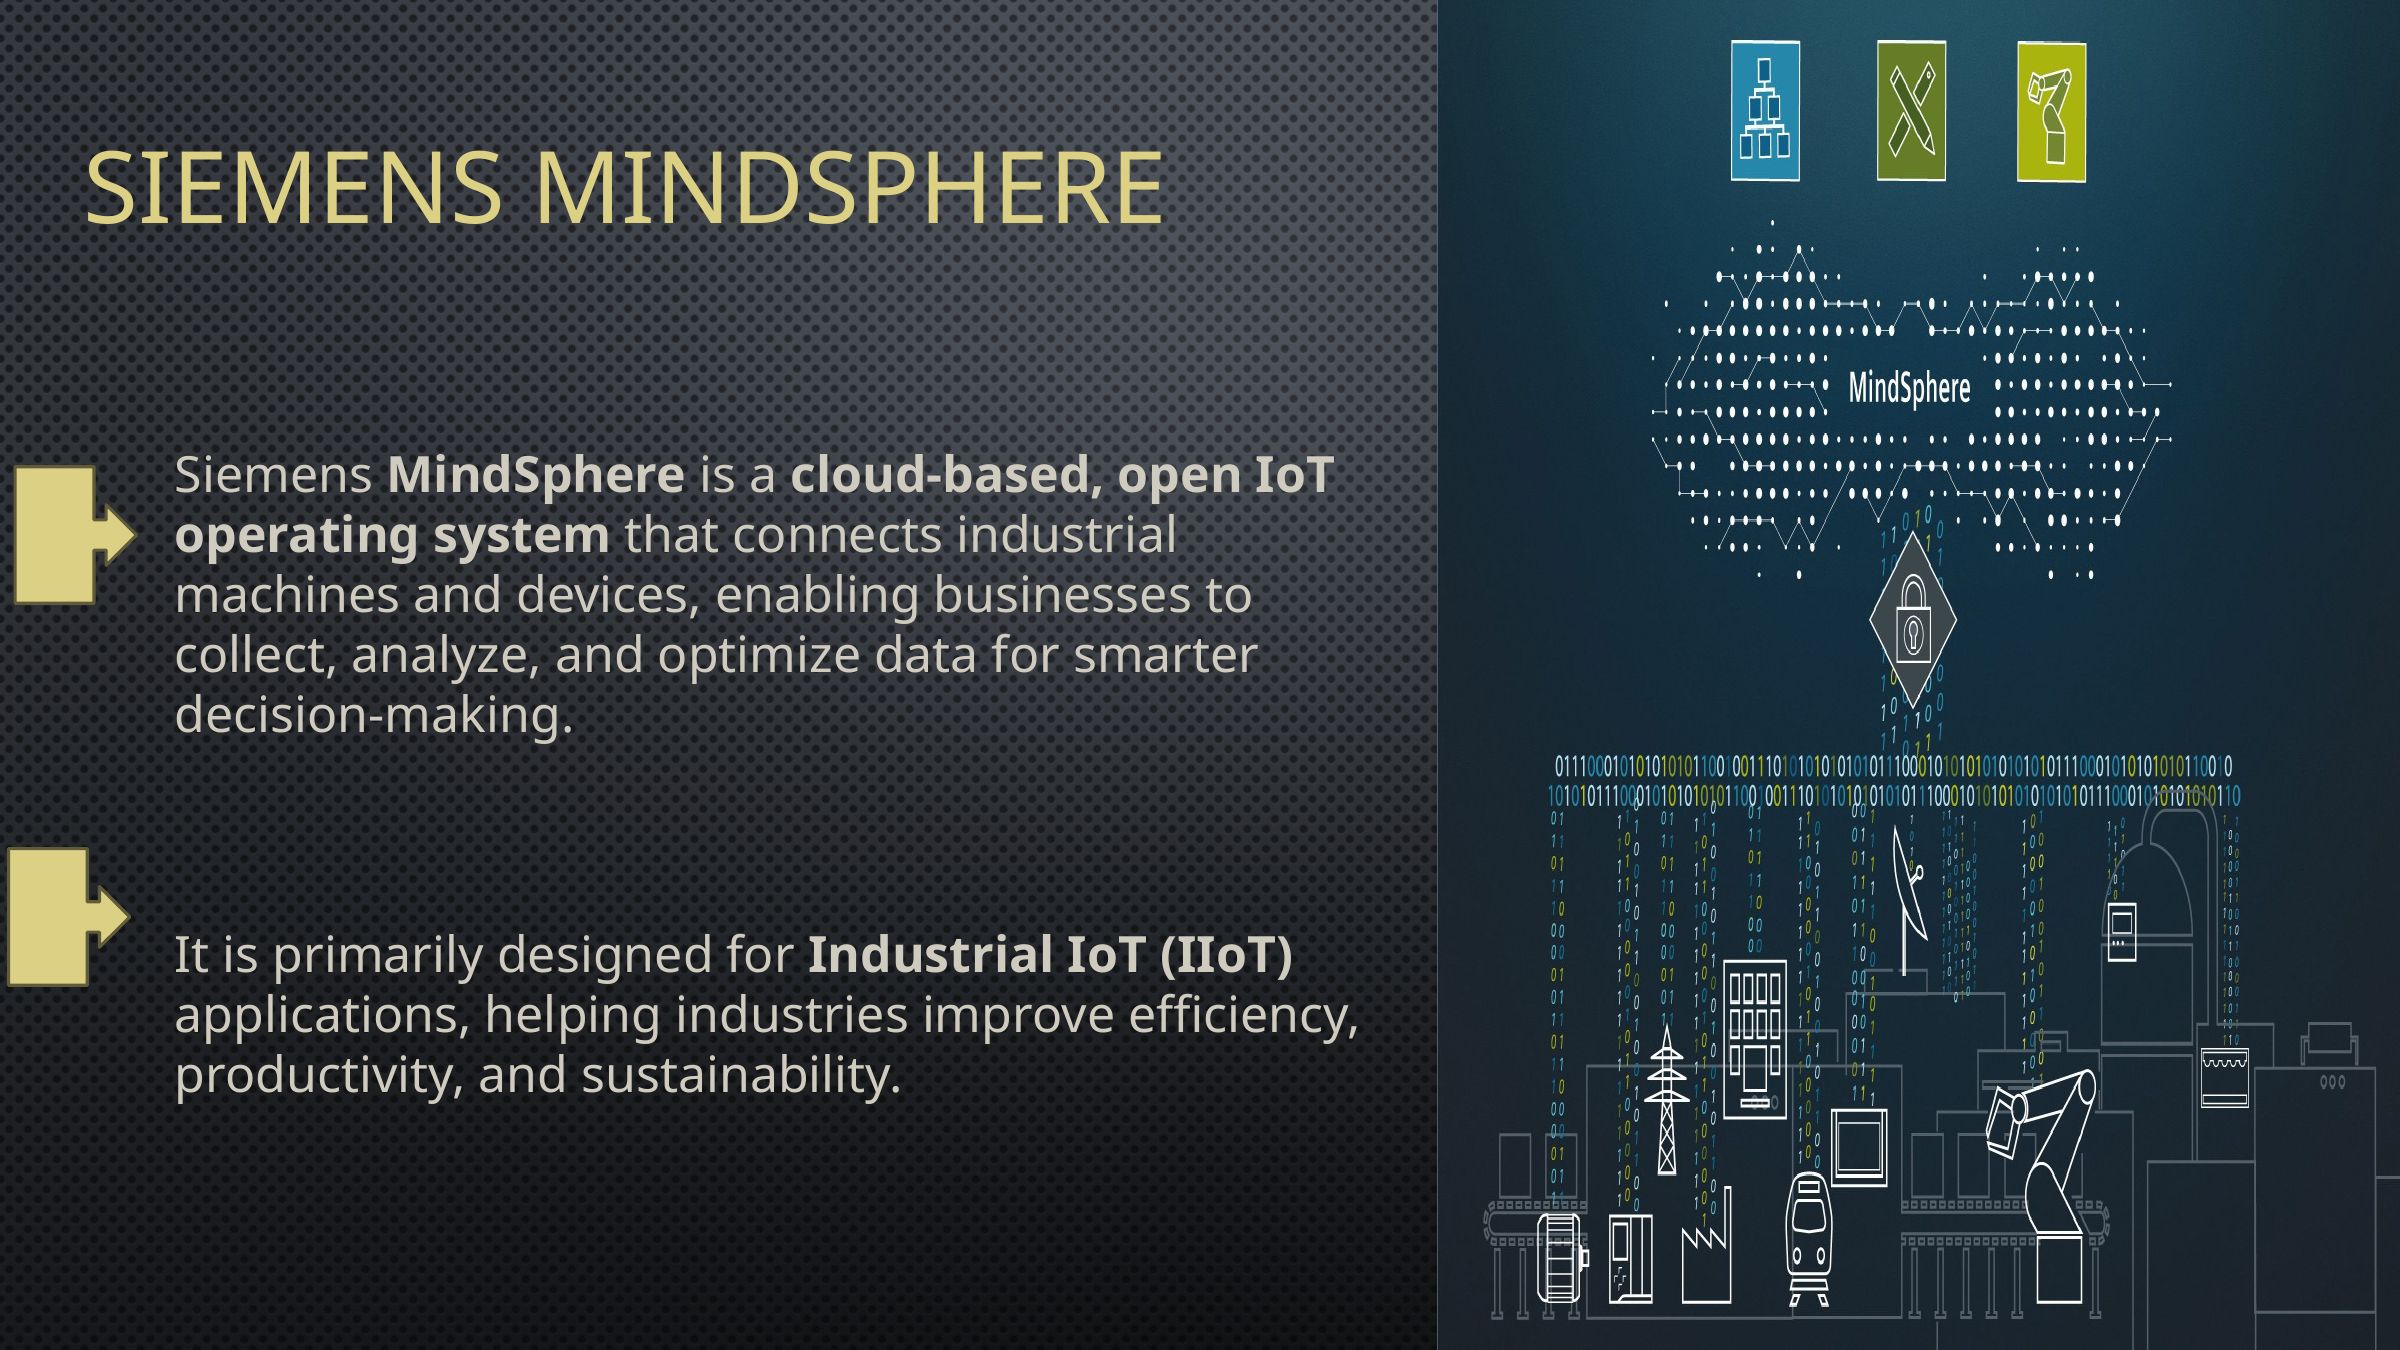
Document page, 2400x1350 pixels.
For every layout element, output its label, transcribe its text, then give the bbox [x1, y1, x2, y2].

picture [1437, 0, 2400, 1350]
text_box SIEMENS MINDSPHERE [69, 116, 1437, 252]
text_box Siemens MindSphere is a cloud-based, open IoT operating system that connects industrial machines and devices, enabling businesses to collect, analyze, and optimize data for smarter decision-making. It is primarily designed for Industrial IoT (IIoT) applications, helping industries improve efficiency, productivity, and sustainability. [160, 375, 1431, 1171]
text_box [13, 465, 138, 605]
text_box [6, 847, 131, 987]
